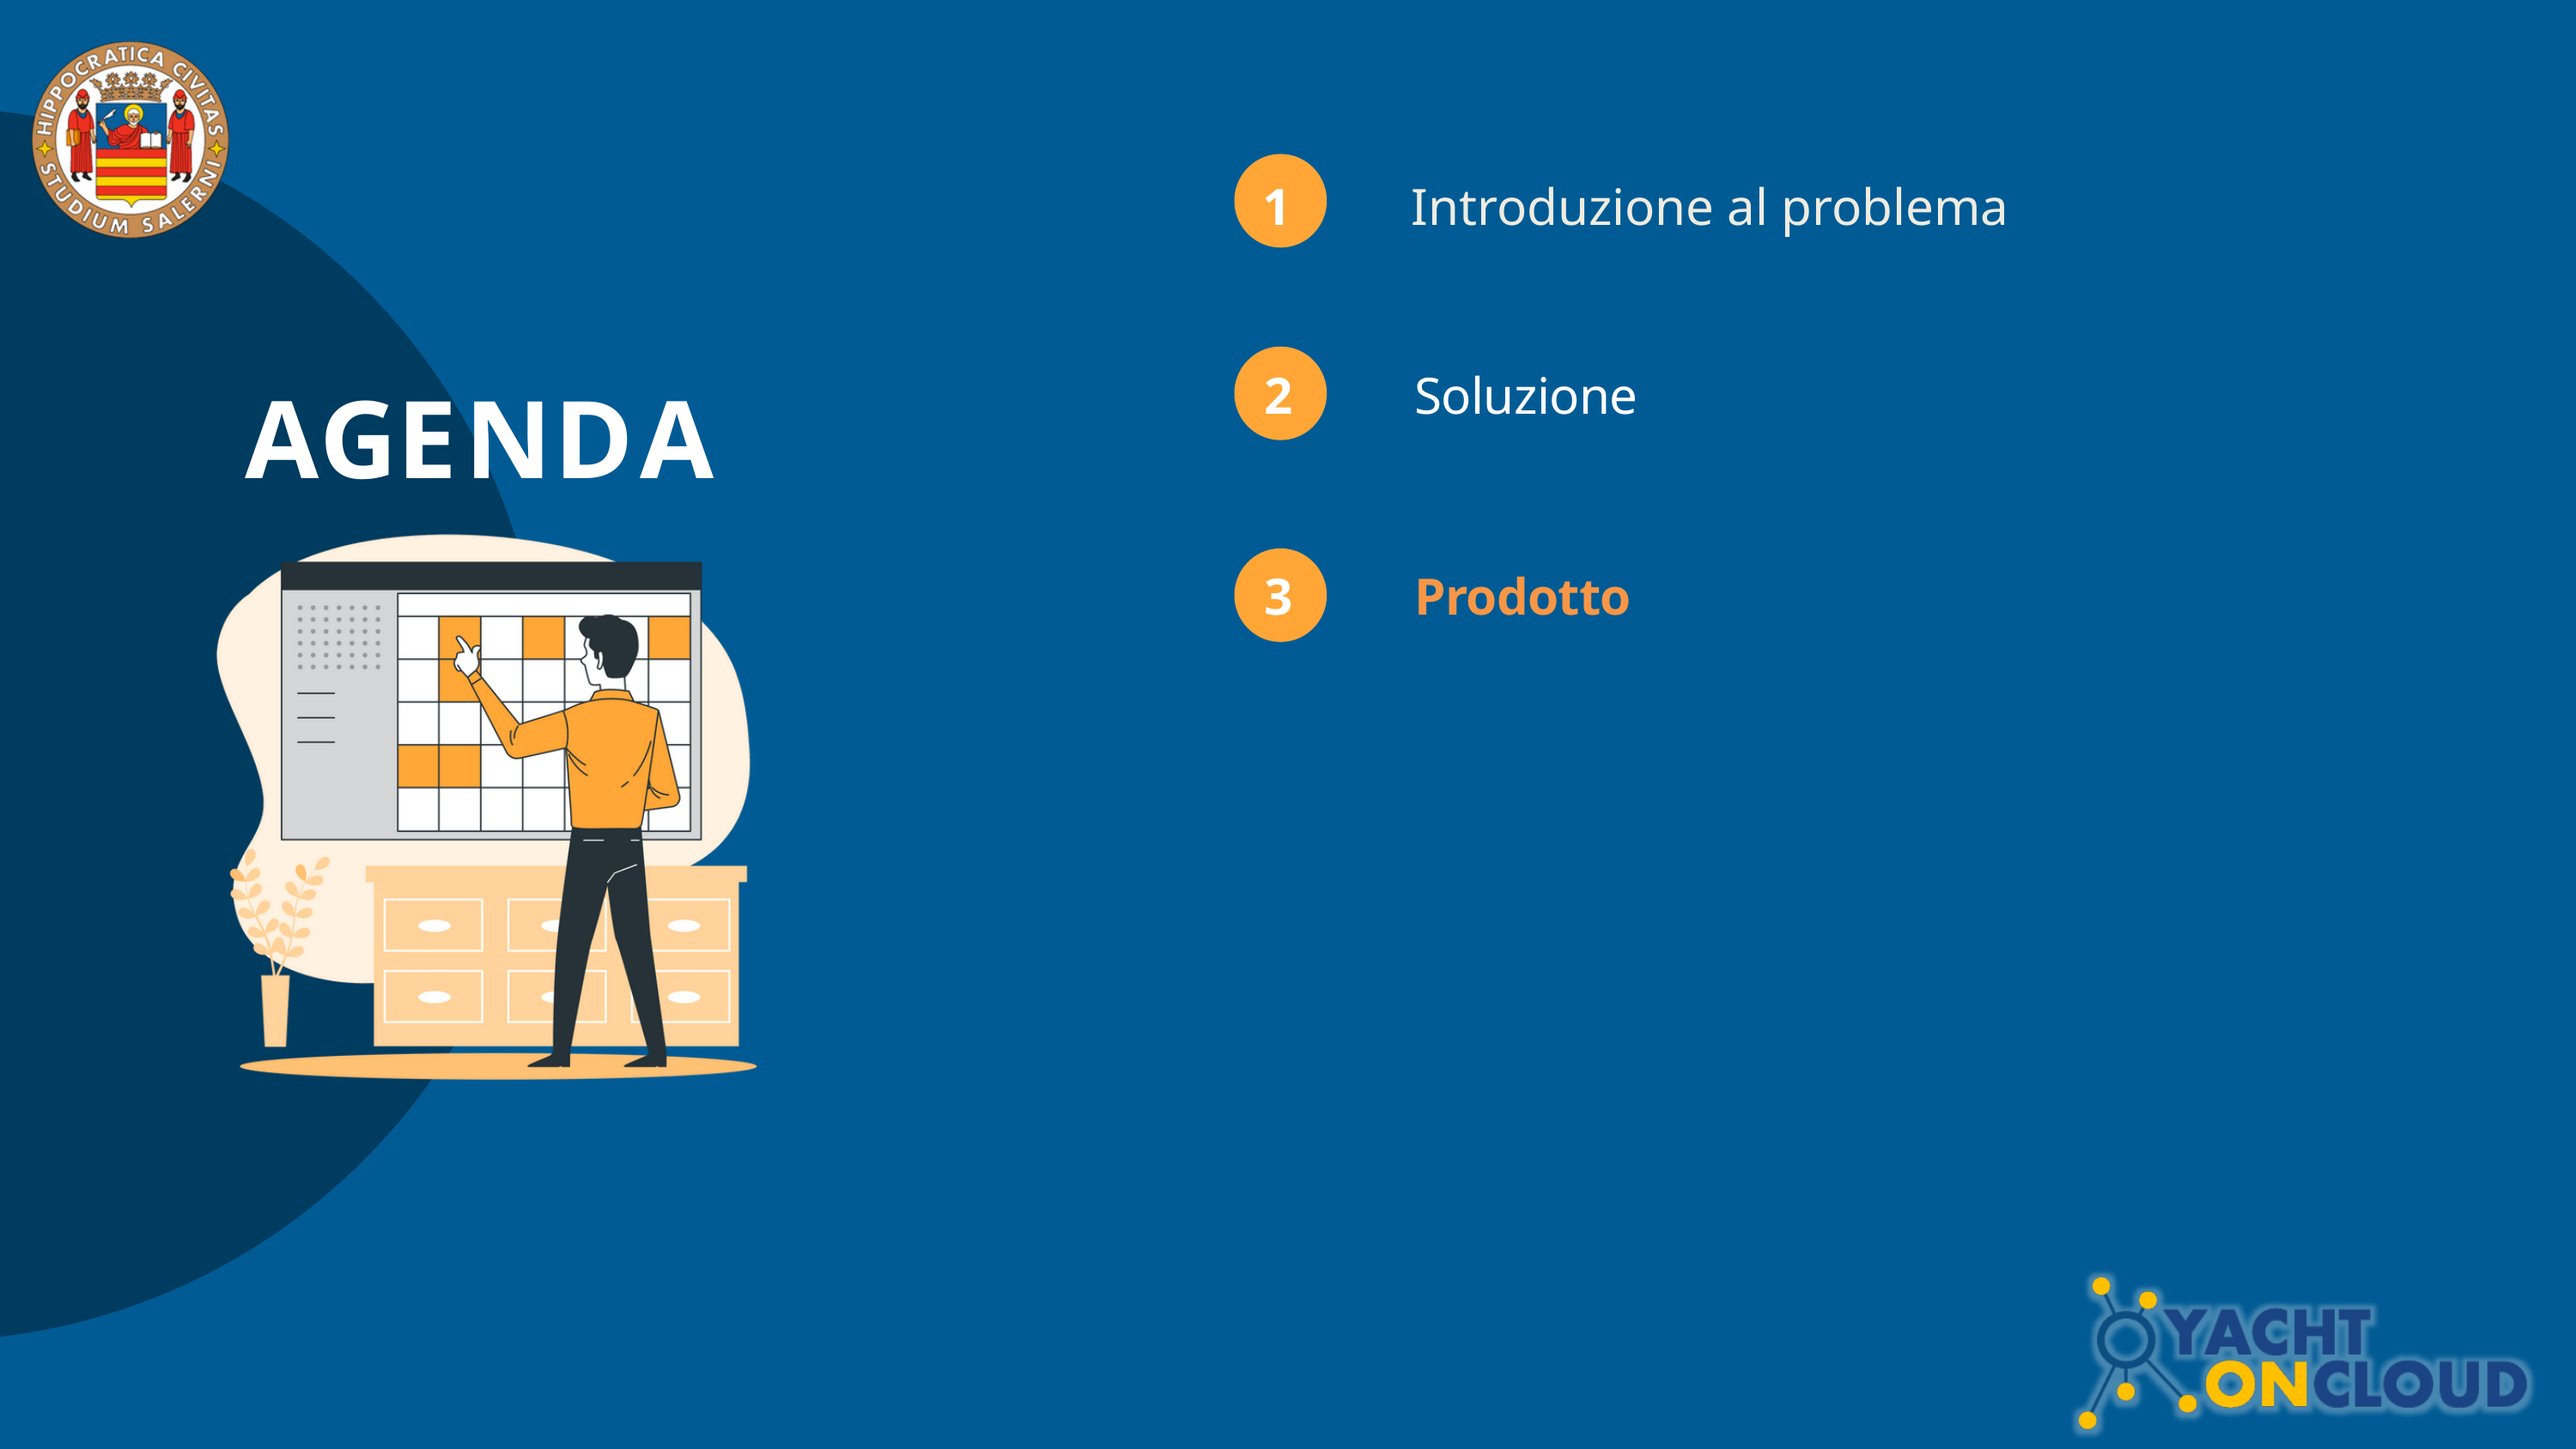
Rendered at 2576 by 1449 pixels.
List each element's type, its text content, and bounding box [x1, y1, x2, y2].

text_box Prodotto [1413, 563, 2156, 626]
title AGENDA [242, 369, 751, 430]
picture [2079, 1277, 2566, 1449]
text_box [1234, 548, 1316, 642]
picture [106, 431, 844, 1168]
text_box [1234, 346, 1315, 440]
text_box [1234, 154, 1318, 248]
text_box 3 [1262, 563, 1385, 626]
text_box 1 [1261, 173, 1383, 235]
text_box Soluzione [1413, 361, 2017, 424]
picture [31, 40, 230, 239]
text_box Introduzione al problema [1409, 173, 2285, 235]
text_box 2 [1262, 361, 1385, 424]
text_box [0, 111, 433, 1337]
